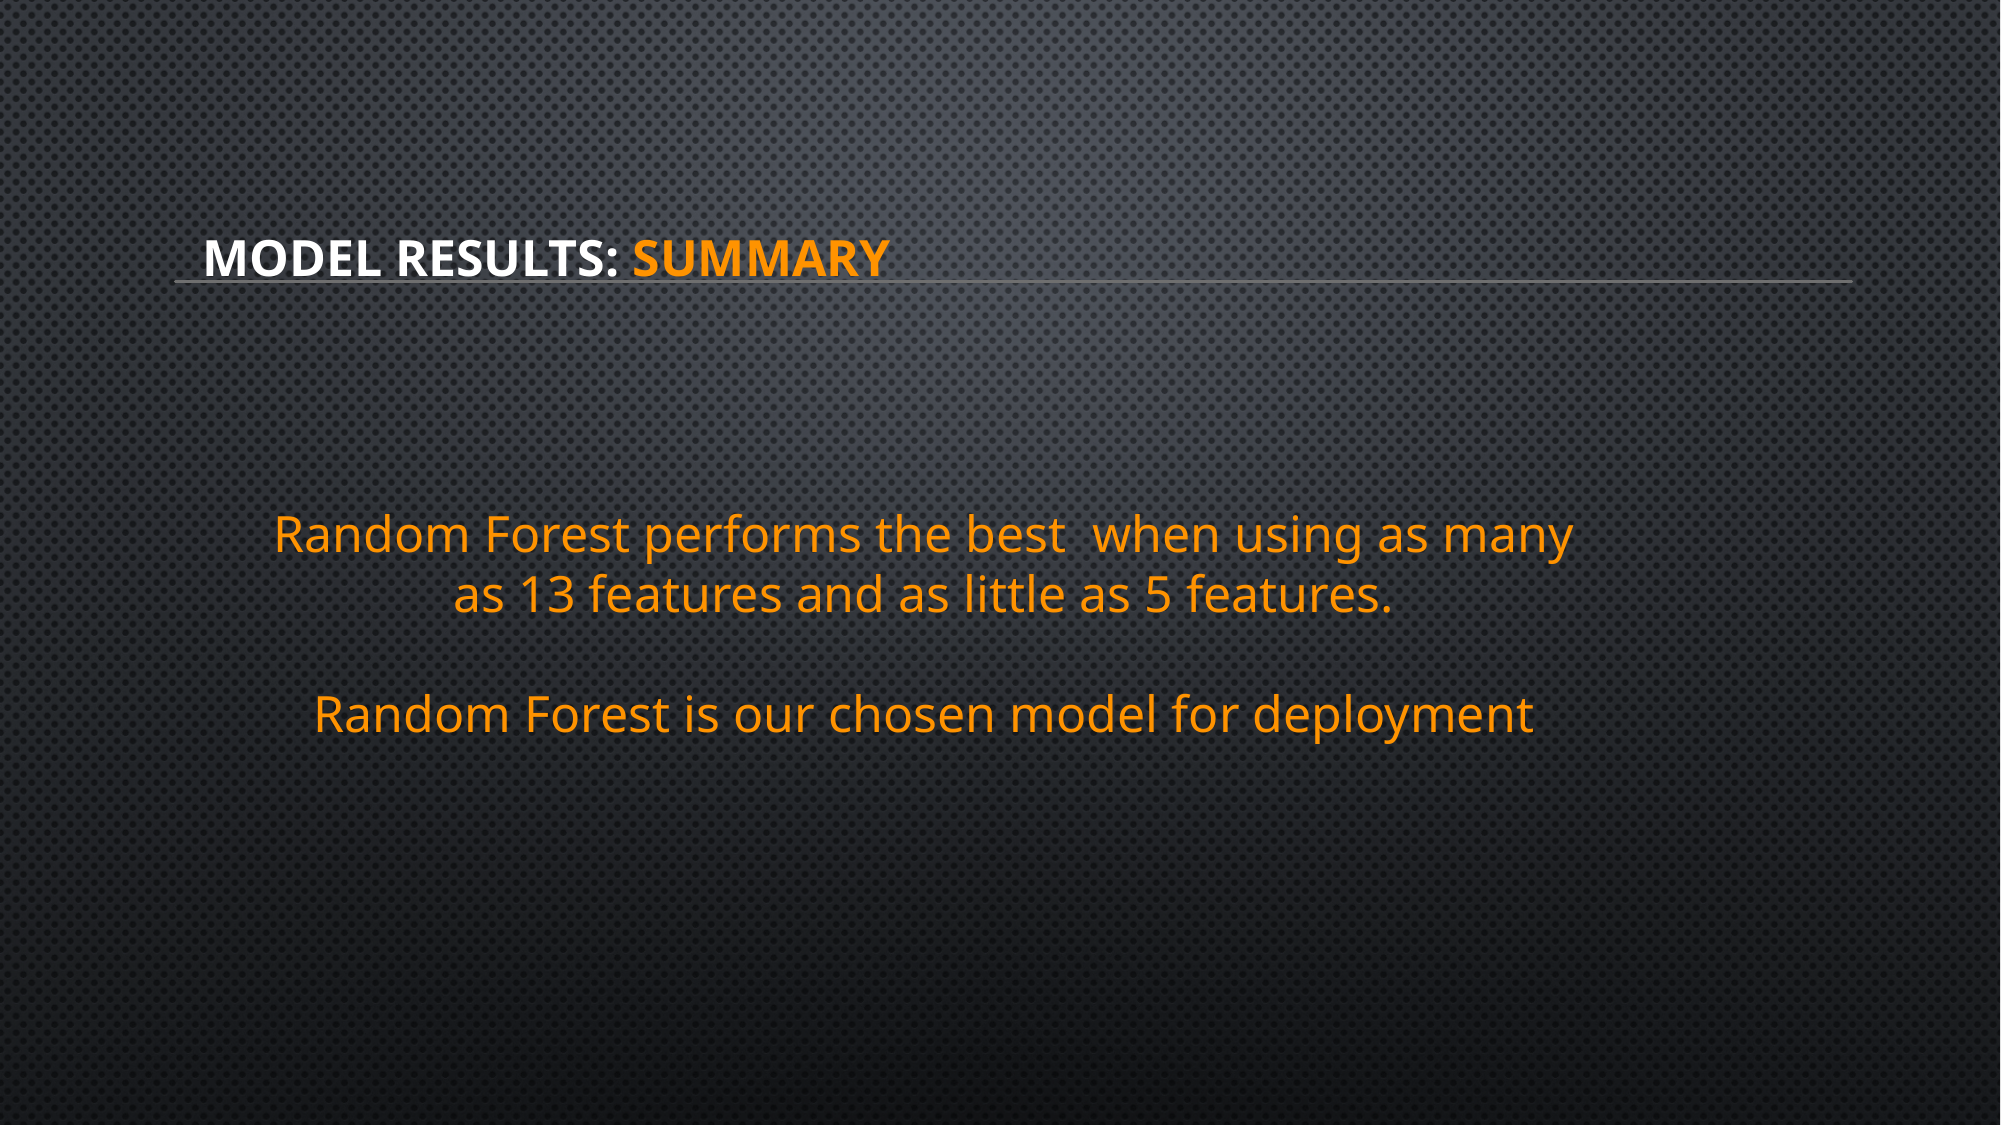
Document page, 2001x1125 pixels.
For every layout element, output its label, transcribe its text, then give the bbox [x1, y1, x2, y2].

title Model results: Summary [187, 283, 1813, 413]
title Model results: Summary [187, 99, 1813, 280]
text_box Random Forest performs the best when using as many as 13 features and as little as 5 features. Random Forest is our chosen model for deployment [239, 495, 1610, 750]
